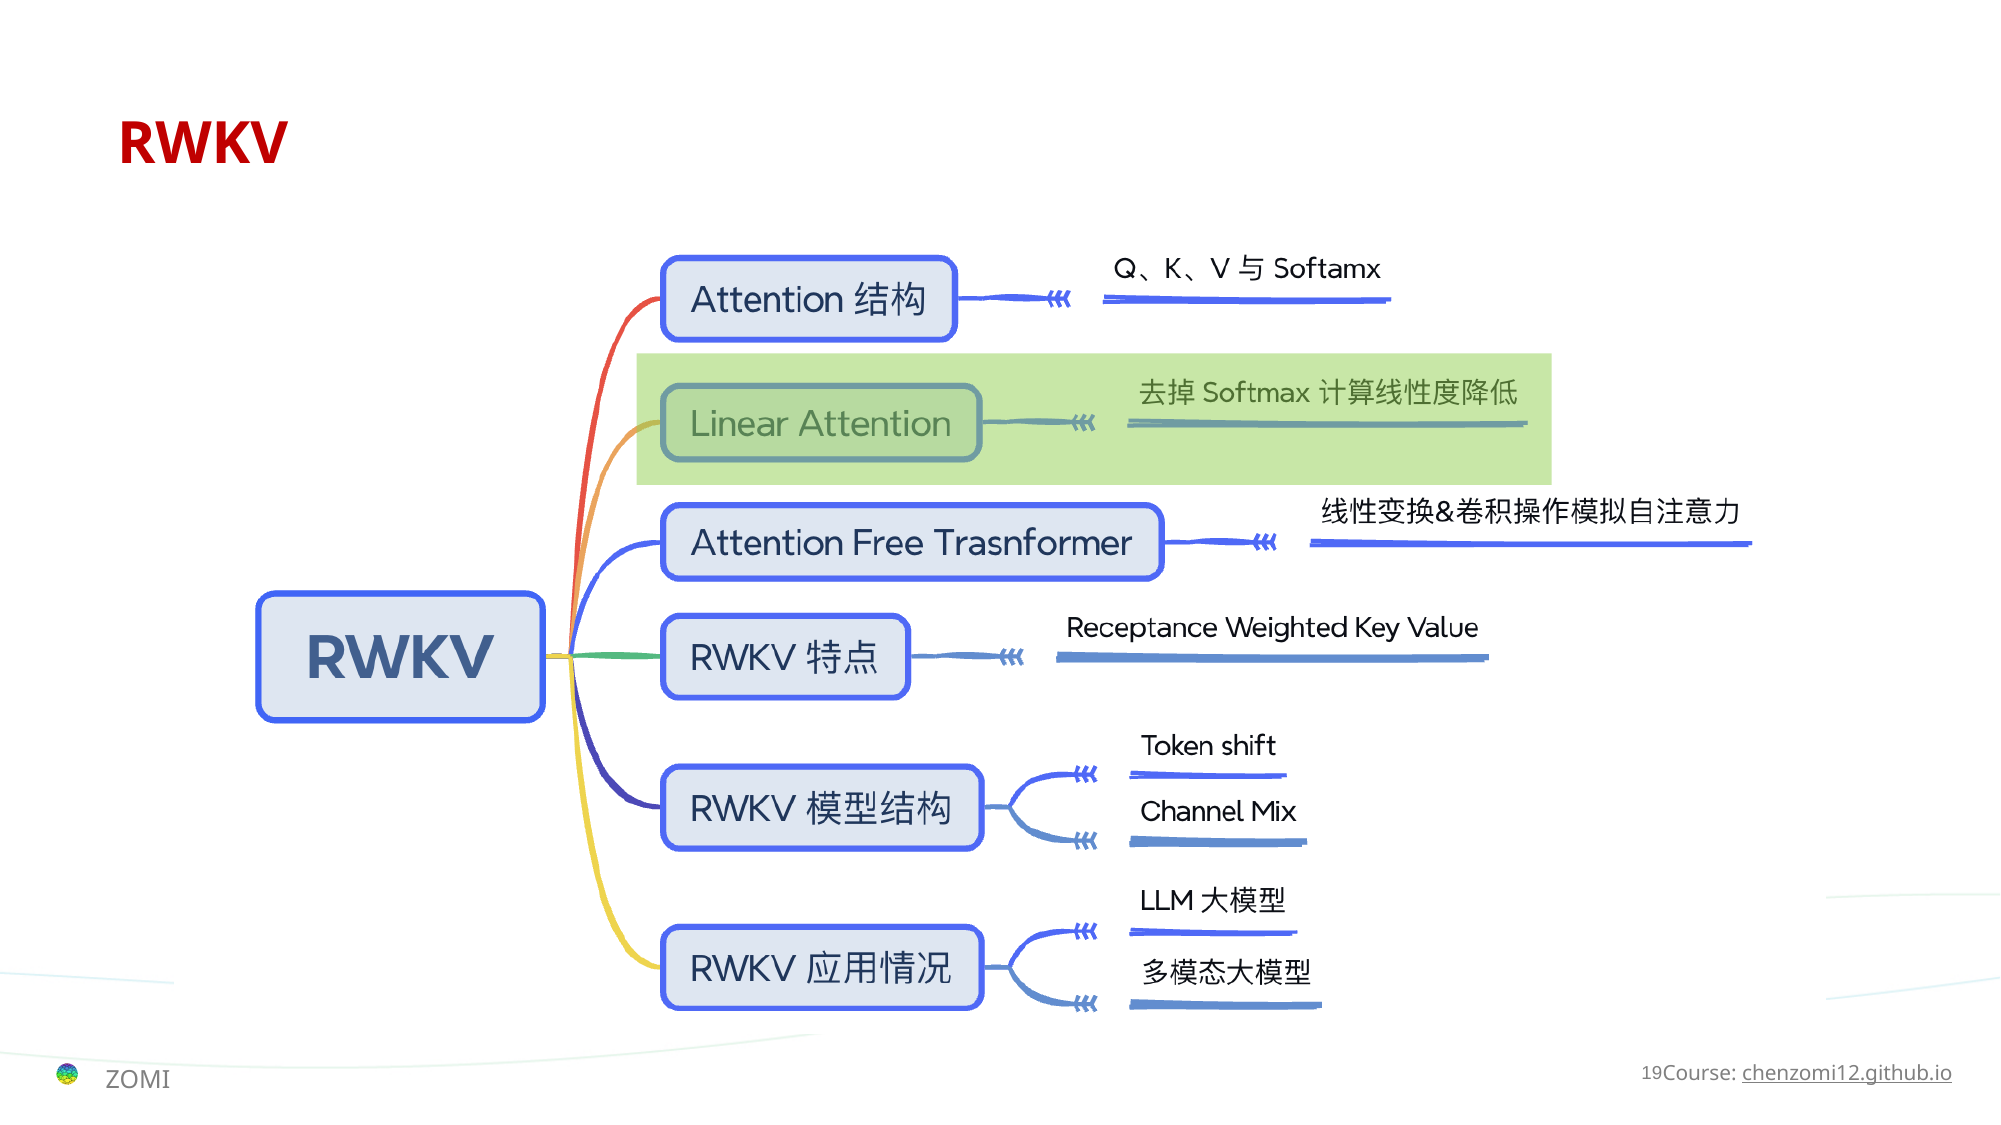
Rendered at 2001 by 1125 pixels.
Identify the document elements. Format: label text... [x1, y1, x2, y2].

title RWKV [102, 91, 1901, 189]
picture [0, 0, 2001, 1125]
